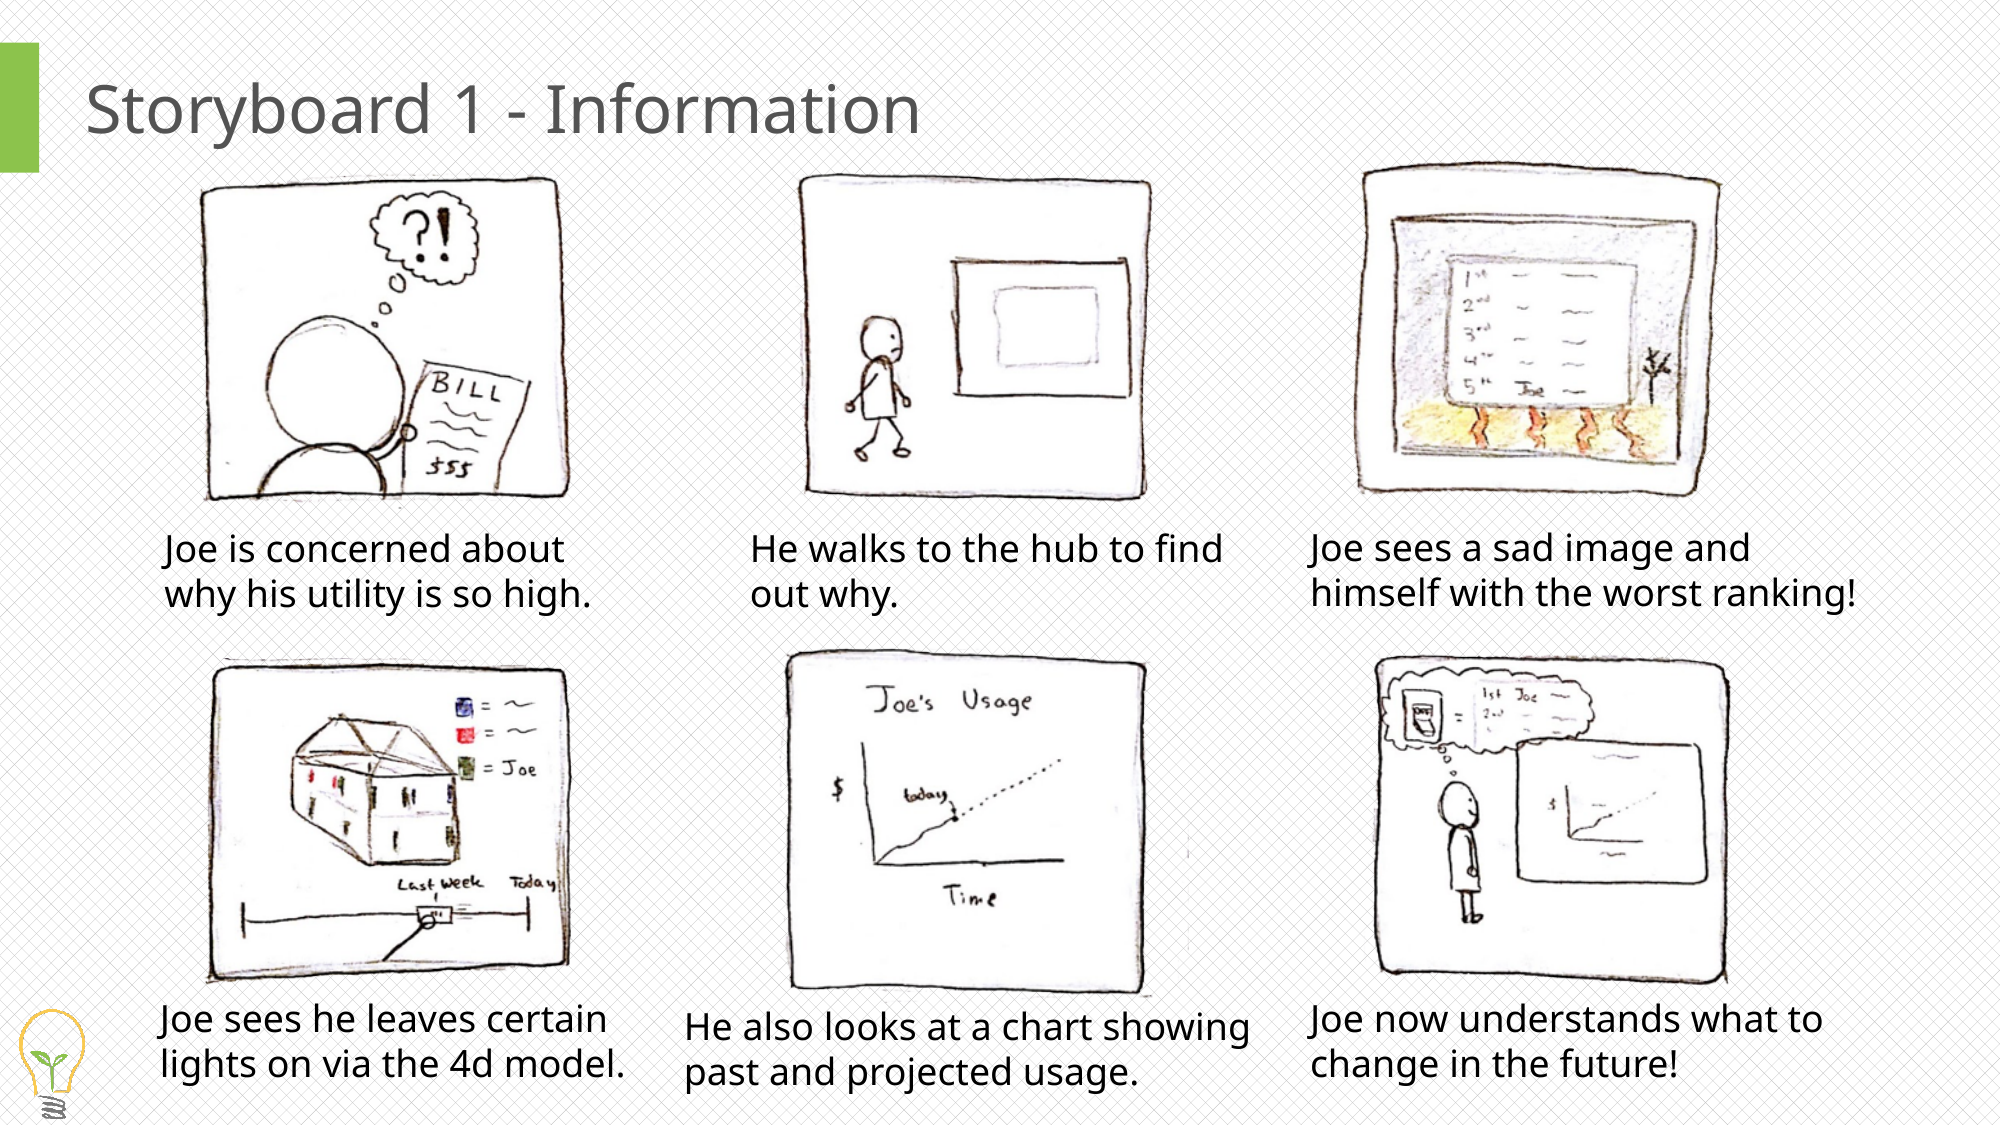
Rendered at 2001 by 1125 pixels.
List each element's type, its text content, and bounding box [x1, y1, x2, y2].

text_box He walks to the hub to find out why. [735, 517, 1242, 623]
picture [19, 1009, 85, 1119]
picture [1342, 154, 1731, 510]
text_box Joe sees a sad image and himself with the worst ranking! [1295, 516, 1898, 622]
picture [59, 38, 704, 992]
text_box Joe now understands what to change in the future! [1295, 987, 1898, 1093]
picture [752, 638, 1190, 1023]
title Storyboard 1 - Information [708, 42, 1489, 171]
picture [777, 160, 1168, 506]
picture [1342, 639, 1746, 994]
text_box He also looks at a chart showing past and projected usage. [669, 995, 1272, 1101]
text_box Joe sees he leaves certain lights on via the 4d model. [145, 987, 652, 1093]
